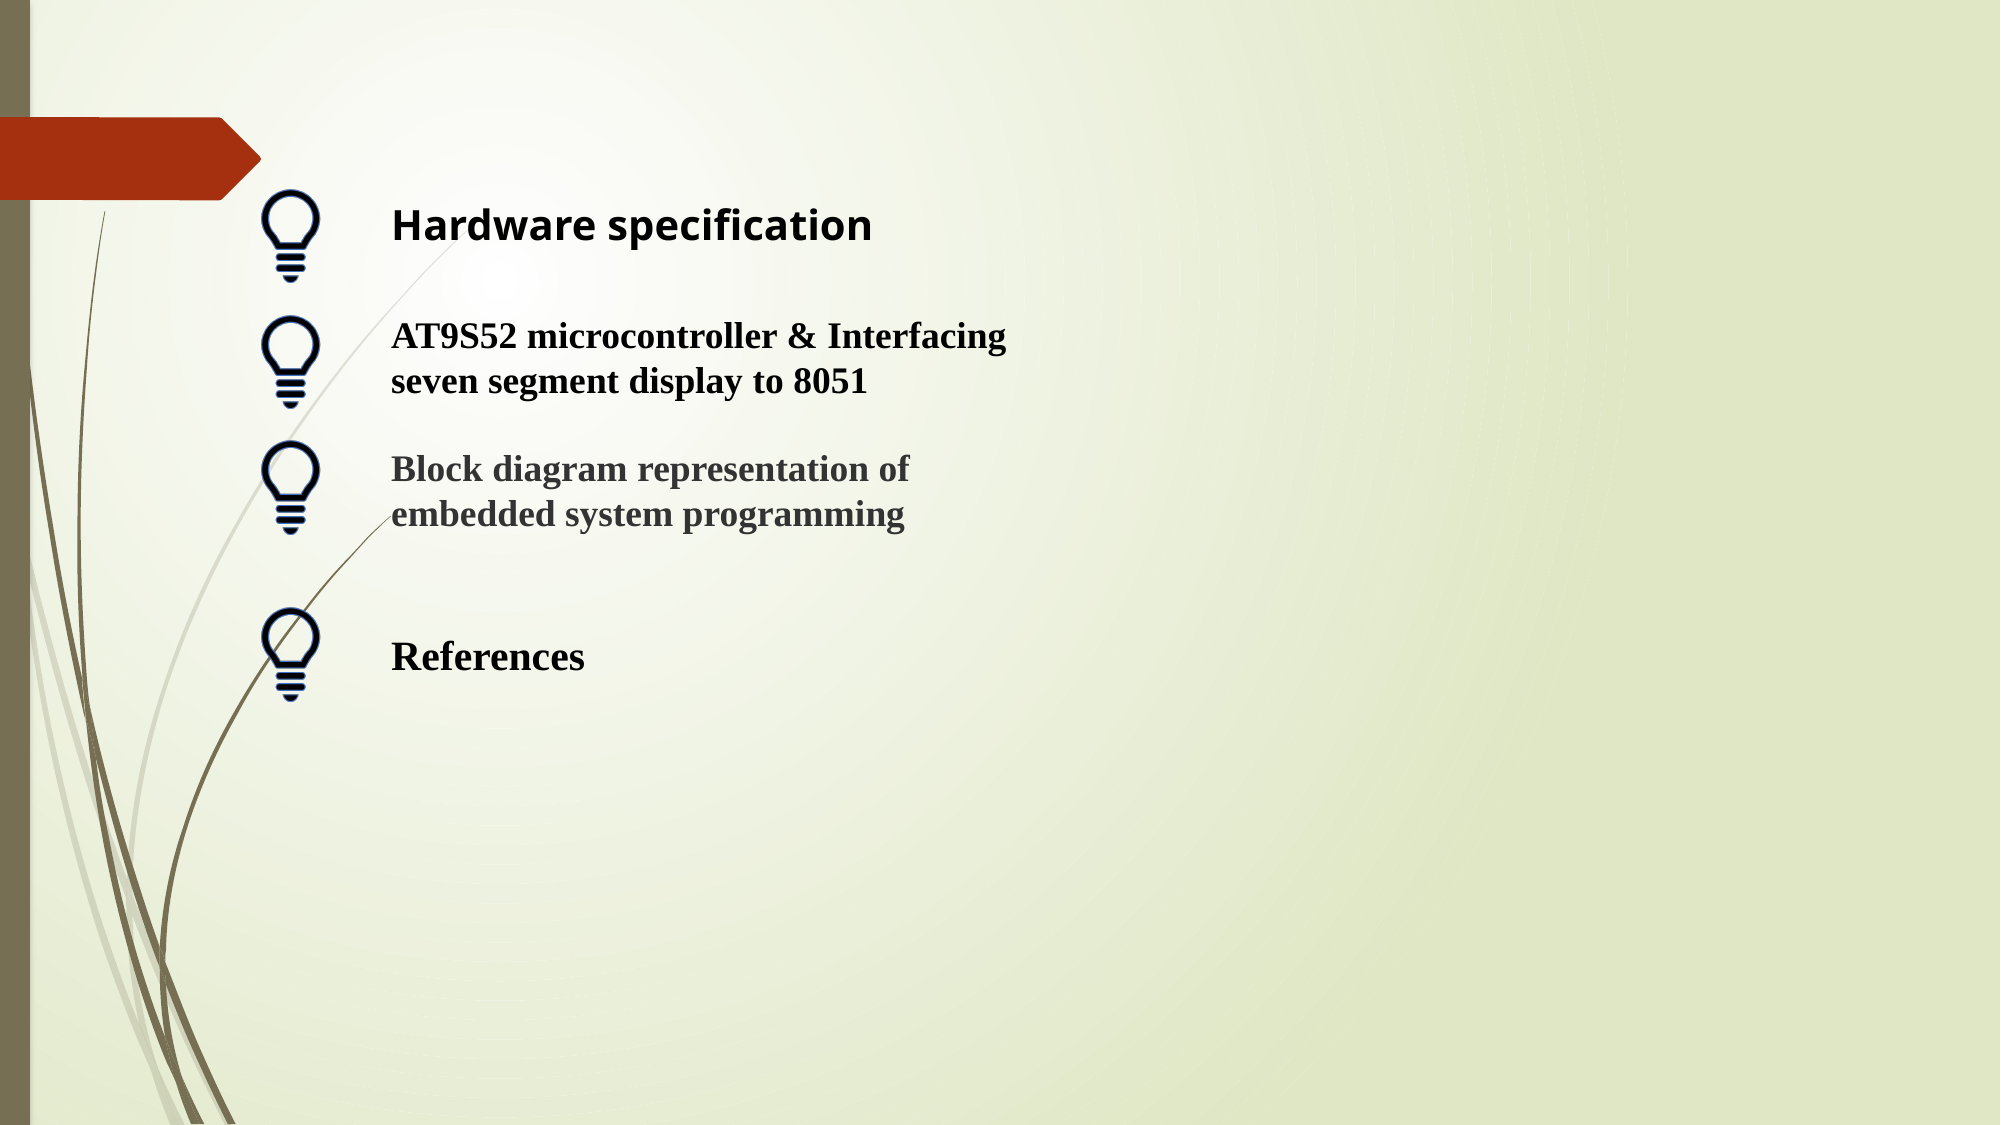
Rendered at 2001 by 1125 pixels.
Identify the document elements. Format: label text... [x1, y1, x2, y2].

text_box Hardware specification [376, 191, 1173, 257]
text_box Block diagram representation of embedded system programming [376, 436, 1034, 541]
text_box AT9S52 microcontroller & Interfacing seven segment display to 8051 [376, 303, 1058, 408]
text_box References [376, 621, 1058, 687]
picture [237, 601, 344, 708]
picture [237, 308, 344, 415]
picture [237, 182, 344, 289]
picture [237, 434, 344, 541]
